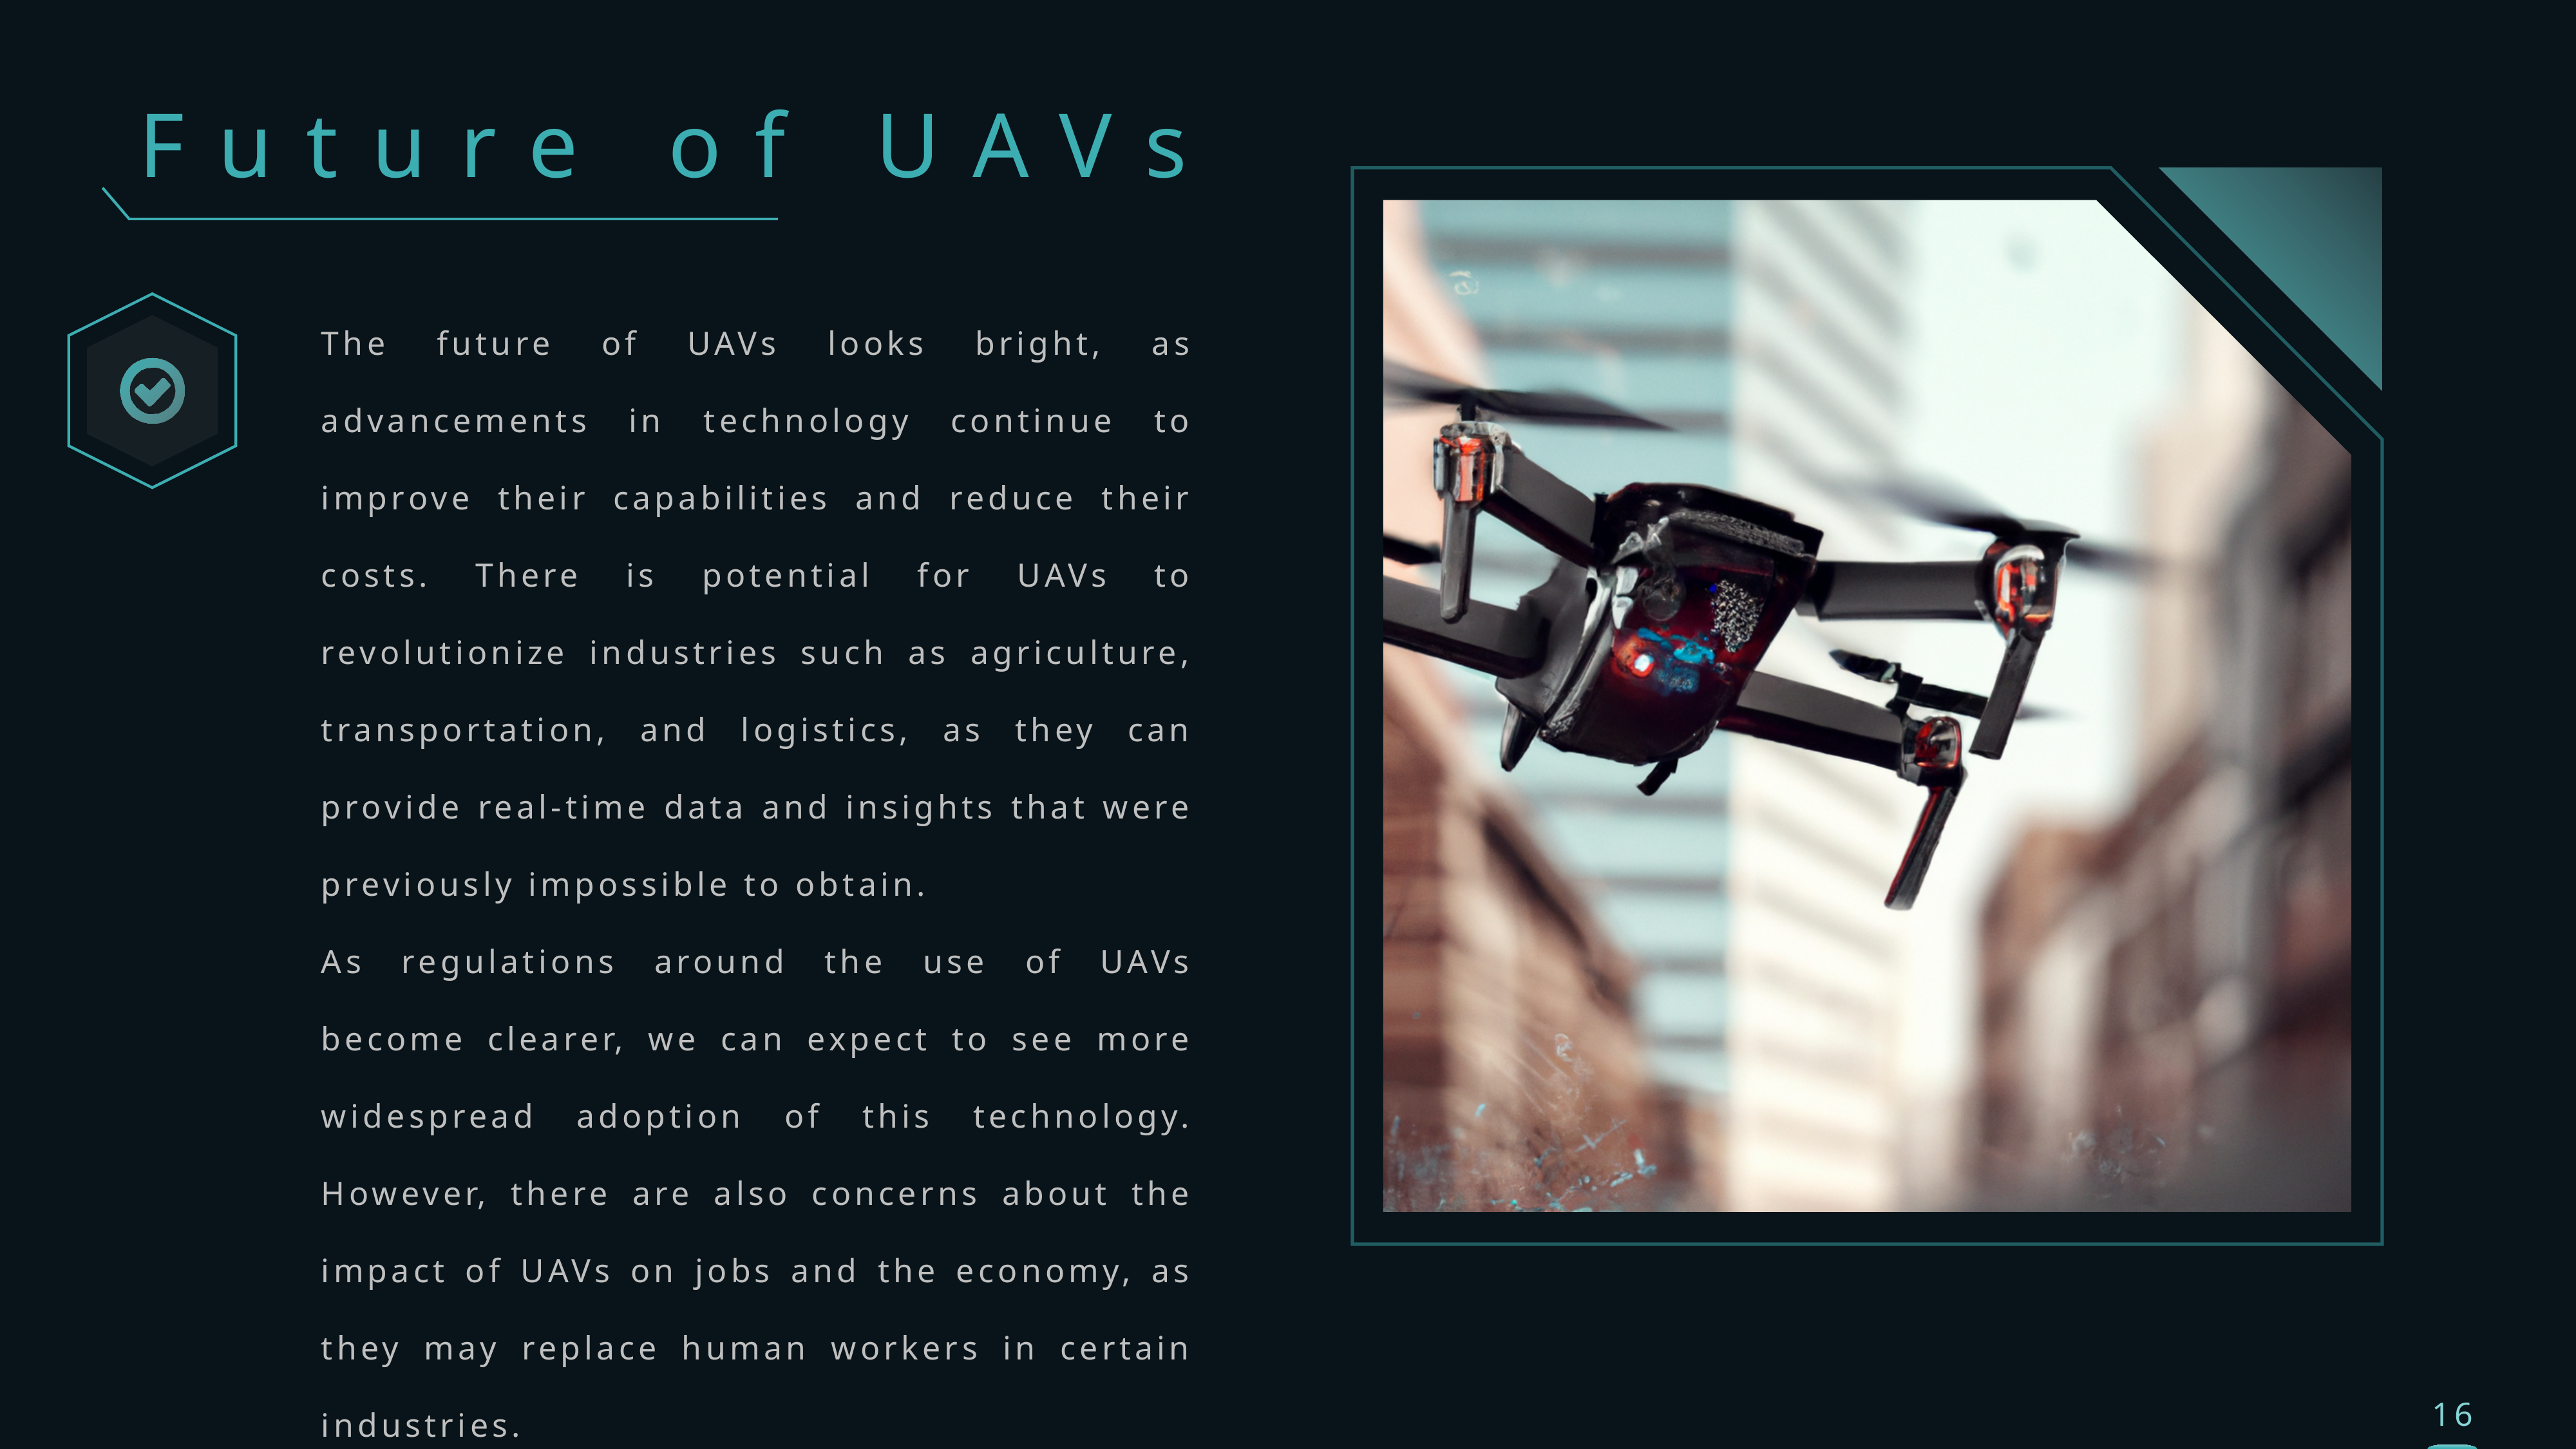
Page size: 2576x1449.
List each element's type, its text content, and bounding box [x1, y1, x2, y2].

text_box 16 [2407, 1389, 2498, 1443]
text_box [1351, 167, 2383, 1245]
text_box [102, 187, 129, 220]
text_box Future of UAVs [129, 84, 1200, 200]
text_box [2427, 1444, 2477, 1449]
text_box [2157, 167, 2383, 393]
text_box The future of UAVs looks bright, as advancements in technology continue to improve their capabilities and reduce their costs. There is potential for UAVs to revolutionize industries such as agriculture, transportation, and logistics, as they can provide real-time data and insights that were previously impossible to obtain. As regulations around the use of UAVs become clearer, we can expect to see more widespread adoption of this technology. However, there are also concerns about the impact of UAVs on jobs and the economy, as they may replace human workers in certain industries. [312, 279, 1204, 1448]
picture [1383, 200, 2352, 1212]
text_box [68, 294, 236, 488]
